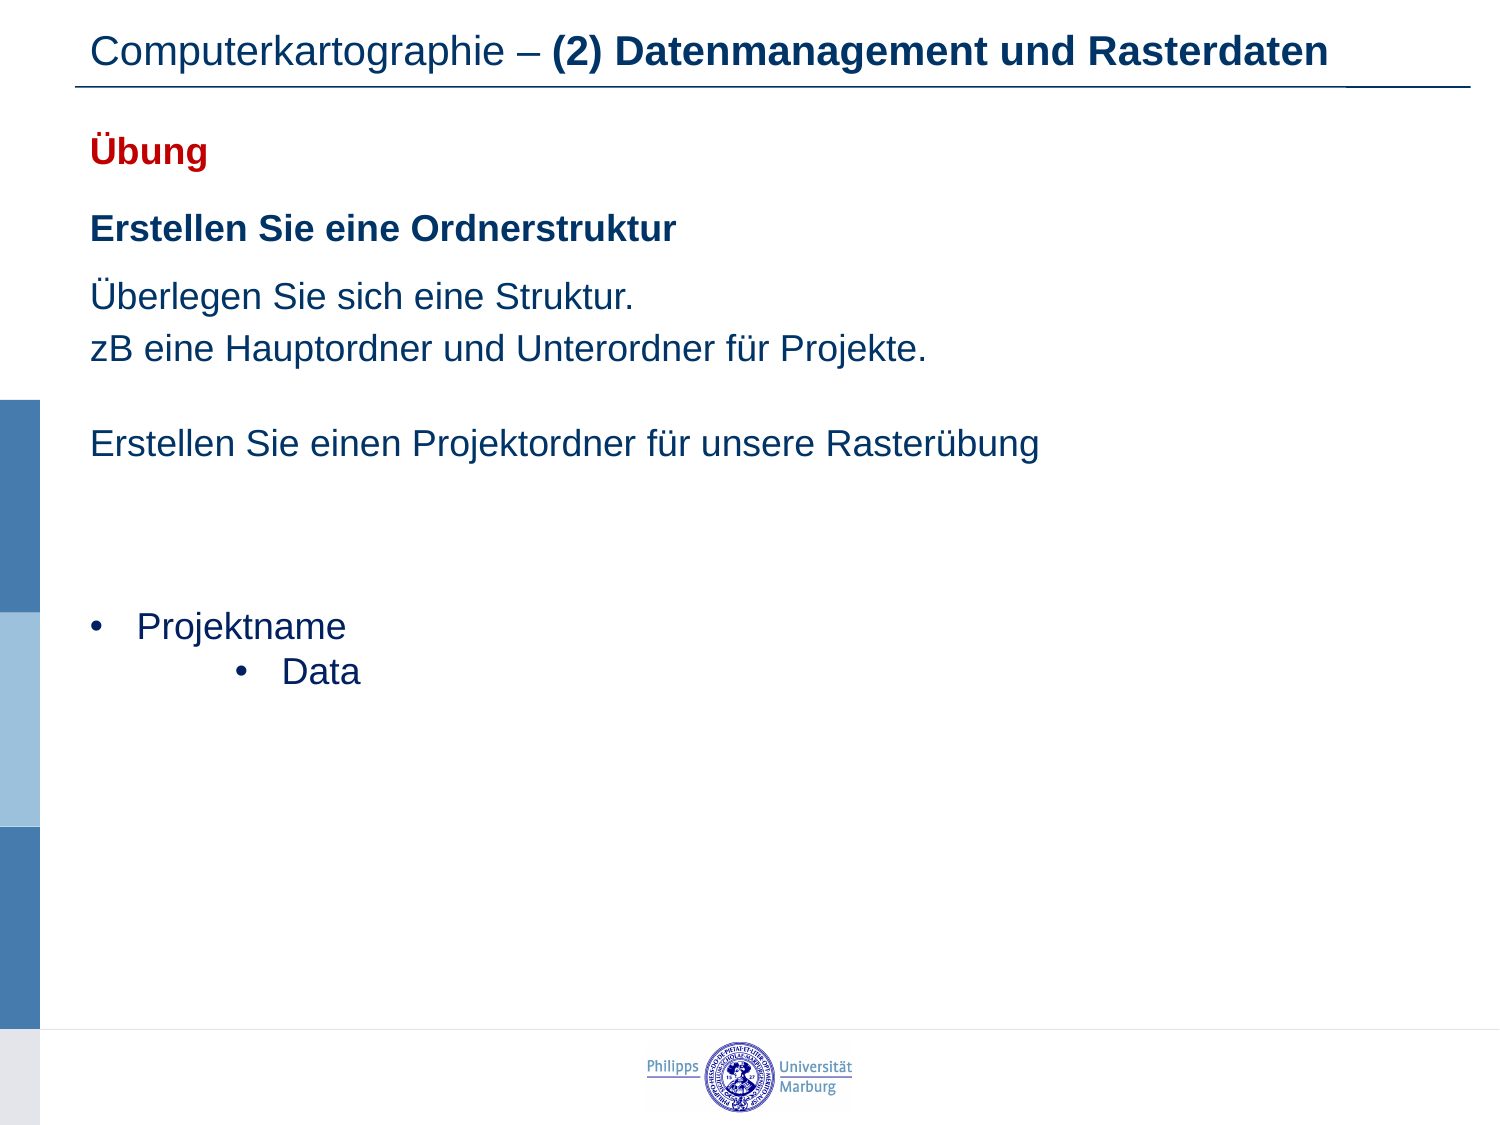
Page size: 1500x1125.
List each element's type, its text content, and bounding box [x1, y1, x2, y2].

text_box Computerkartographie – (2) Datenmanagement und Rasterdaten [74, 7, 1425, 90]
text_box Übung [74, 119, 1471, 180]
text_box Erstellen Sie eine Ordnerstruktur [74, 196, 1471, 256]
text_box Erstellen Sie einen Projektordner für unsere Rasterübung [74, 411, 1471, 472]
picture [646, 1041, 853, 1113]
text_box Projektname Data [74, 595, 1471, 700]
text_box Überlegen Sie sich eine Struktur. zB eine Hauptordner und Unterordner für Projekte. [74, 264, 1471, 377]
